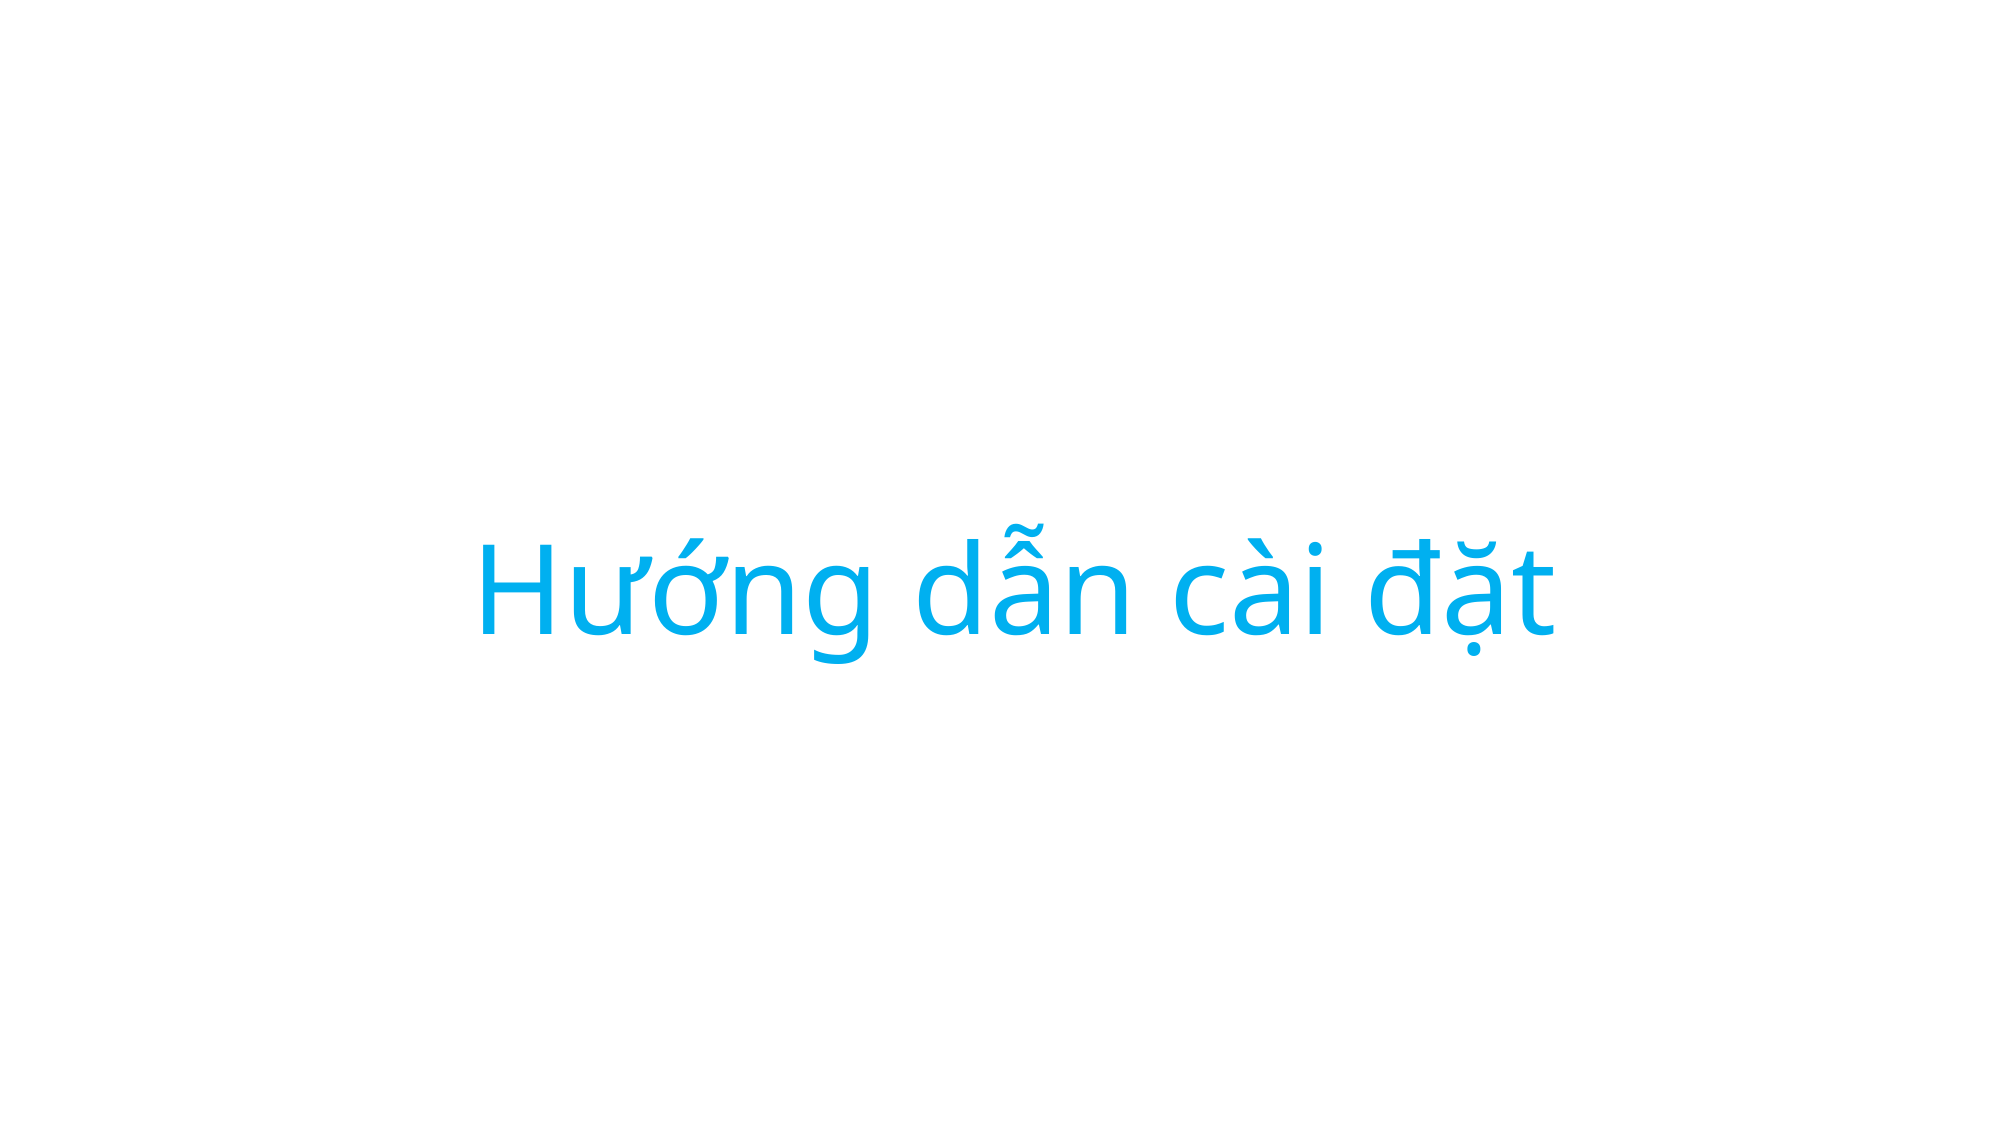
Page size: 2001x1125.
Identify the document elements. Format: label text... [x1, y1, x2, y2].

title Hướng dẫn cài đặt [264, 456, 1765, 669]
